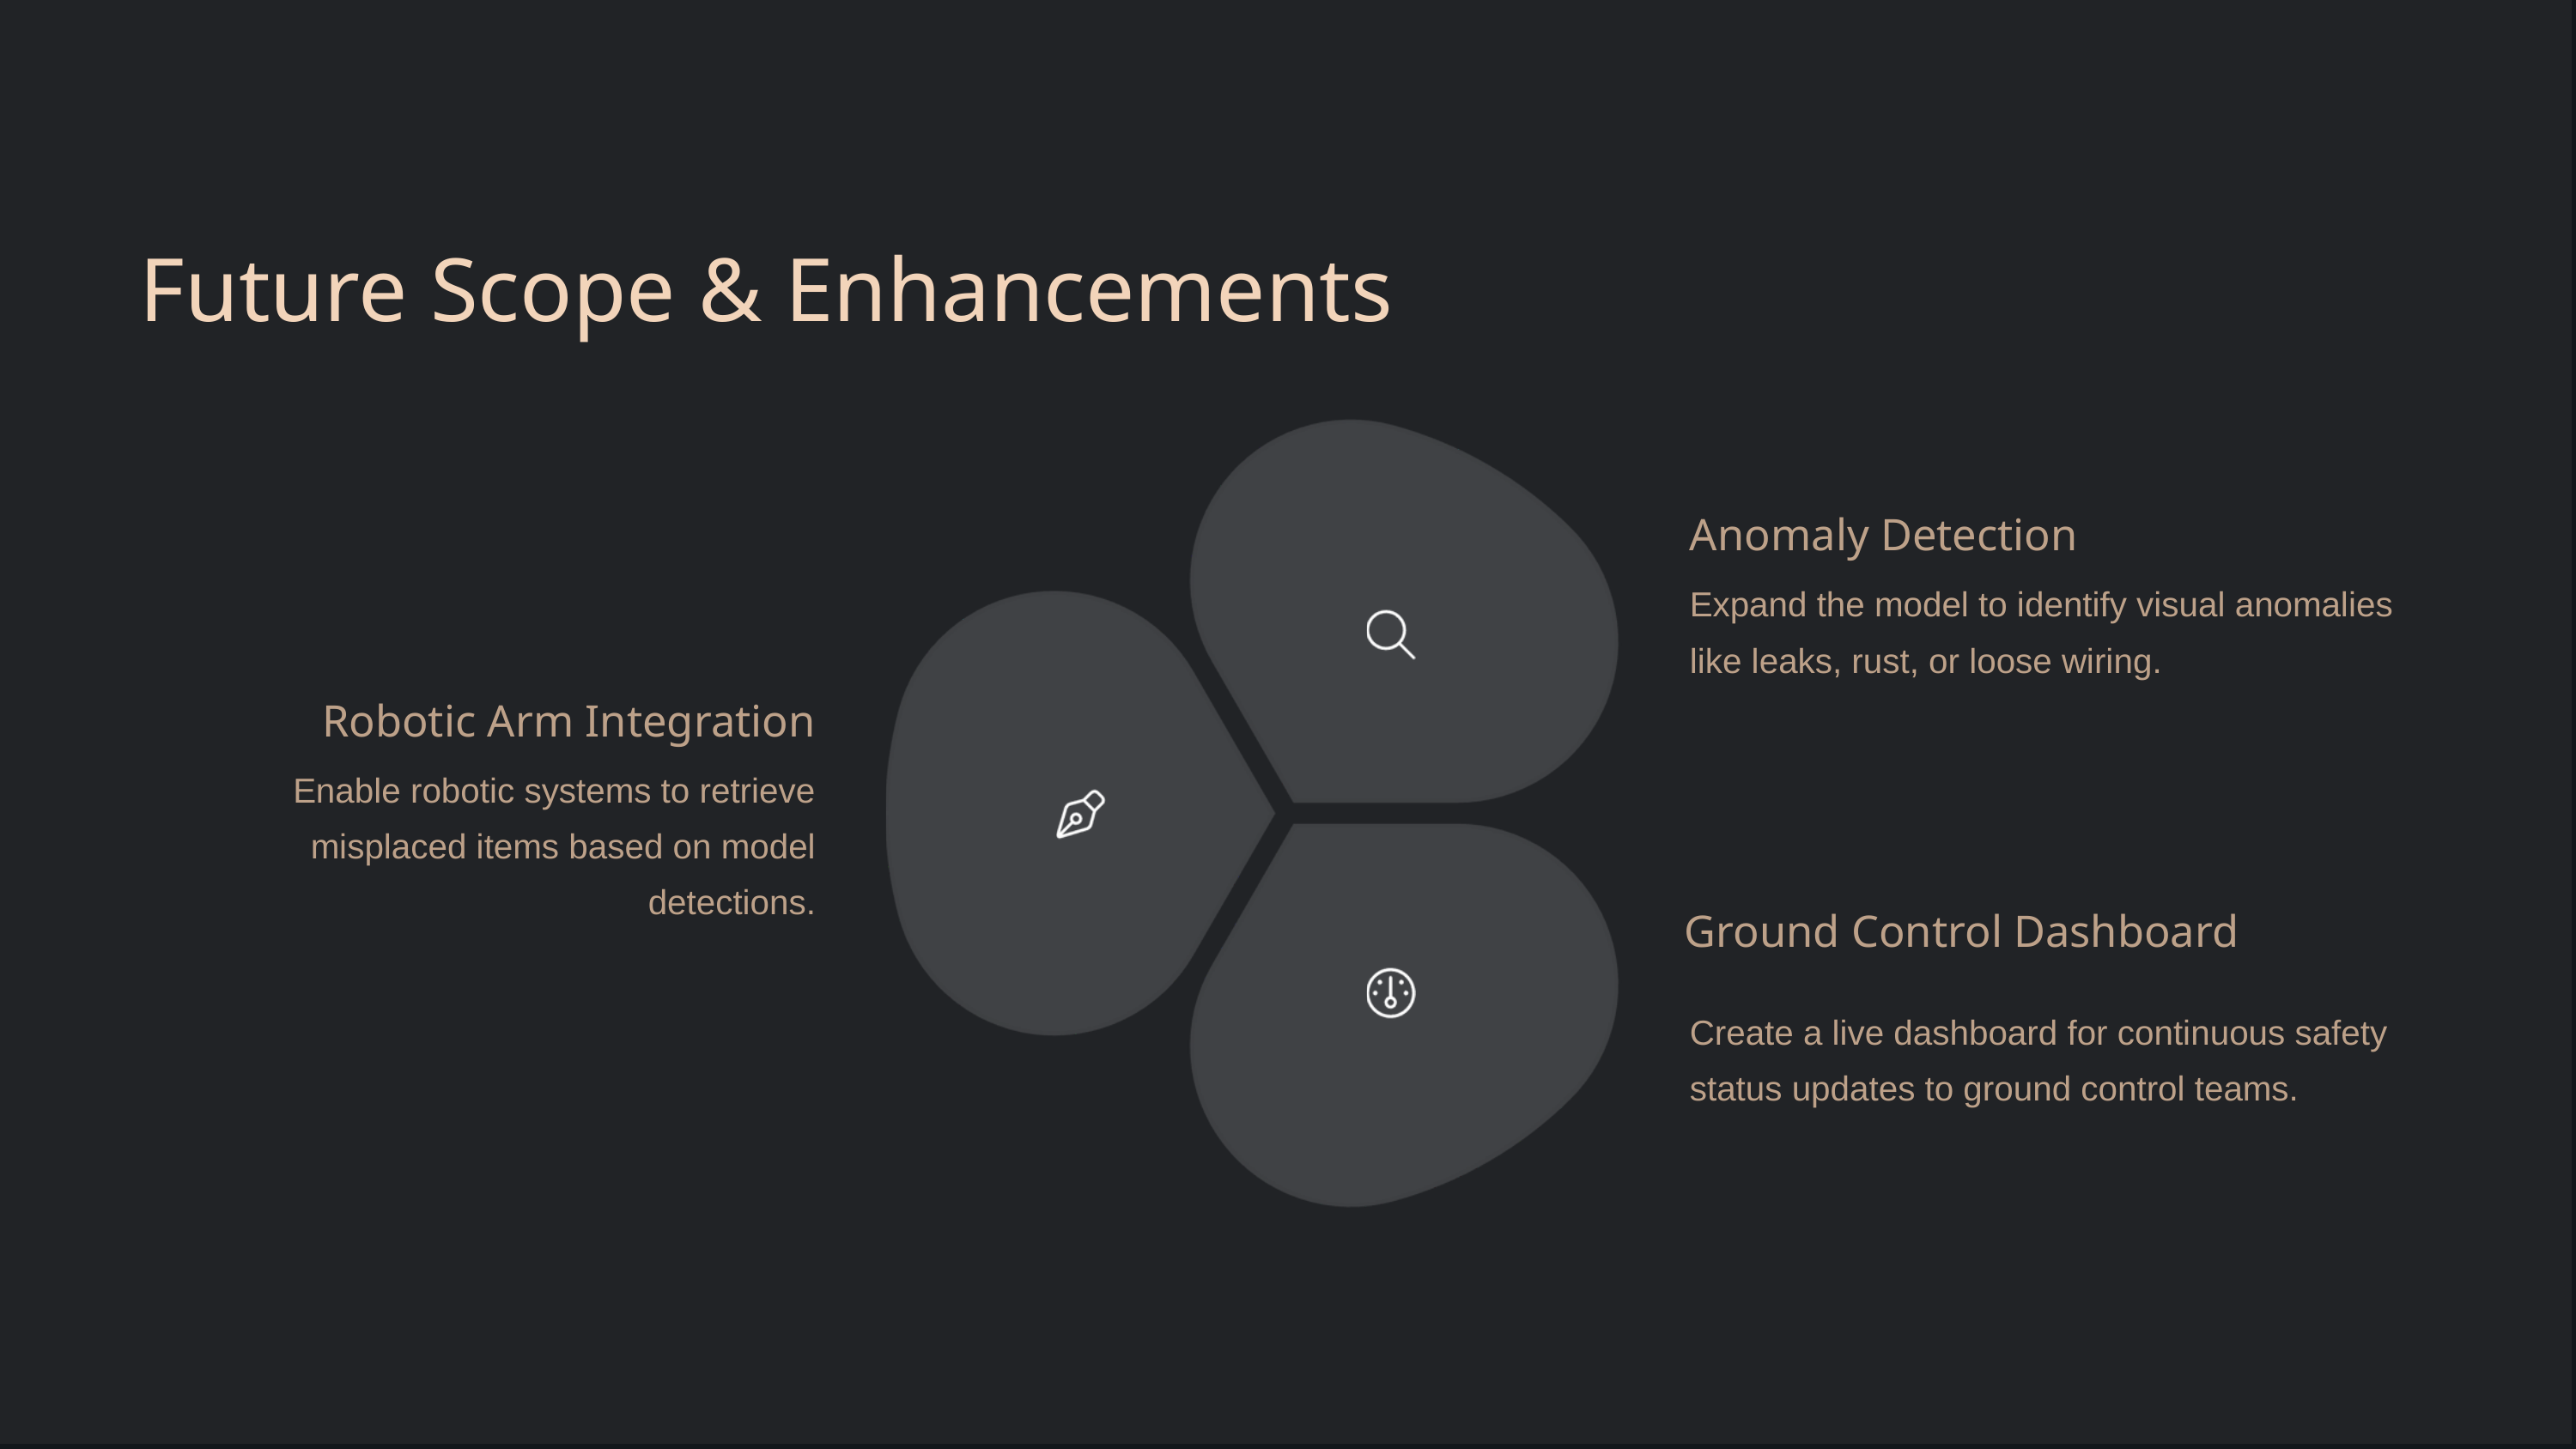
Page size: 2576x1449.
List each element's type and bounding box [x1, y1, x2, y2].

text_box [0, 0, 2572, 1445]
text_box [1366, 961, 1417, 1024]
text_box [885, 411, 1691, 1216]
